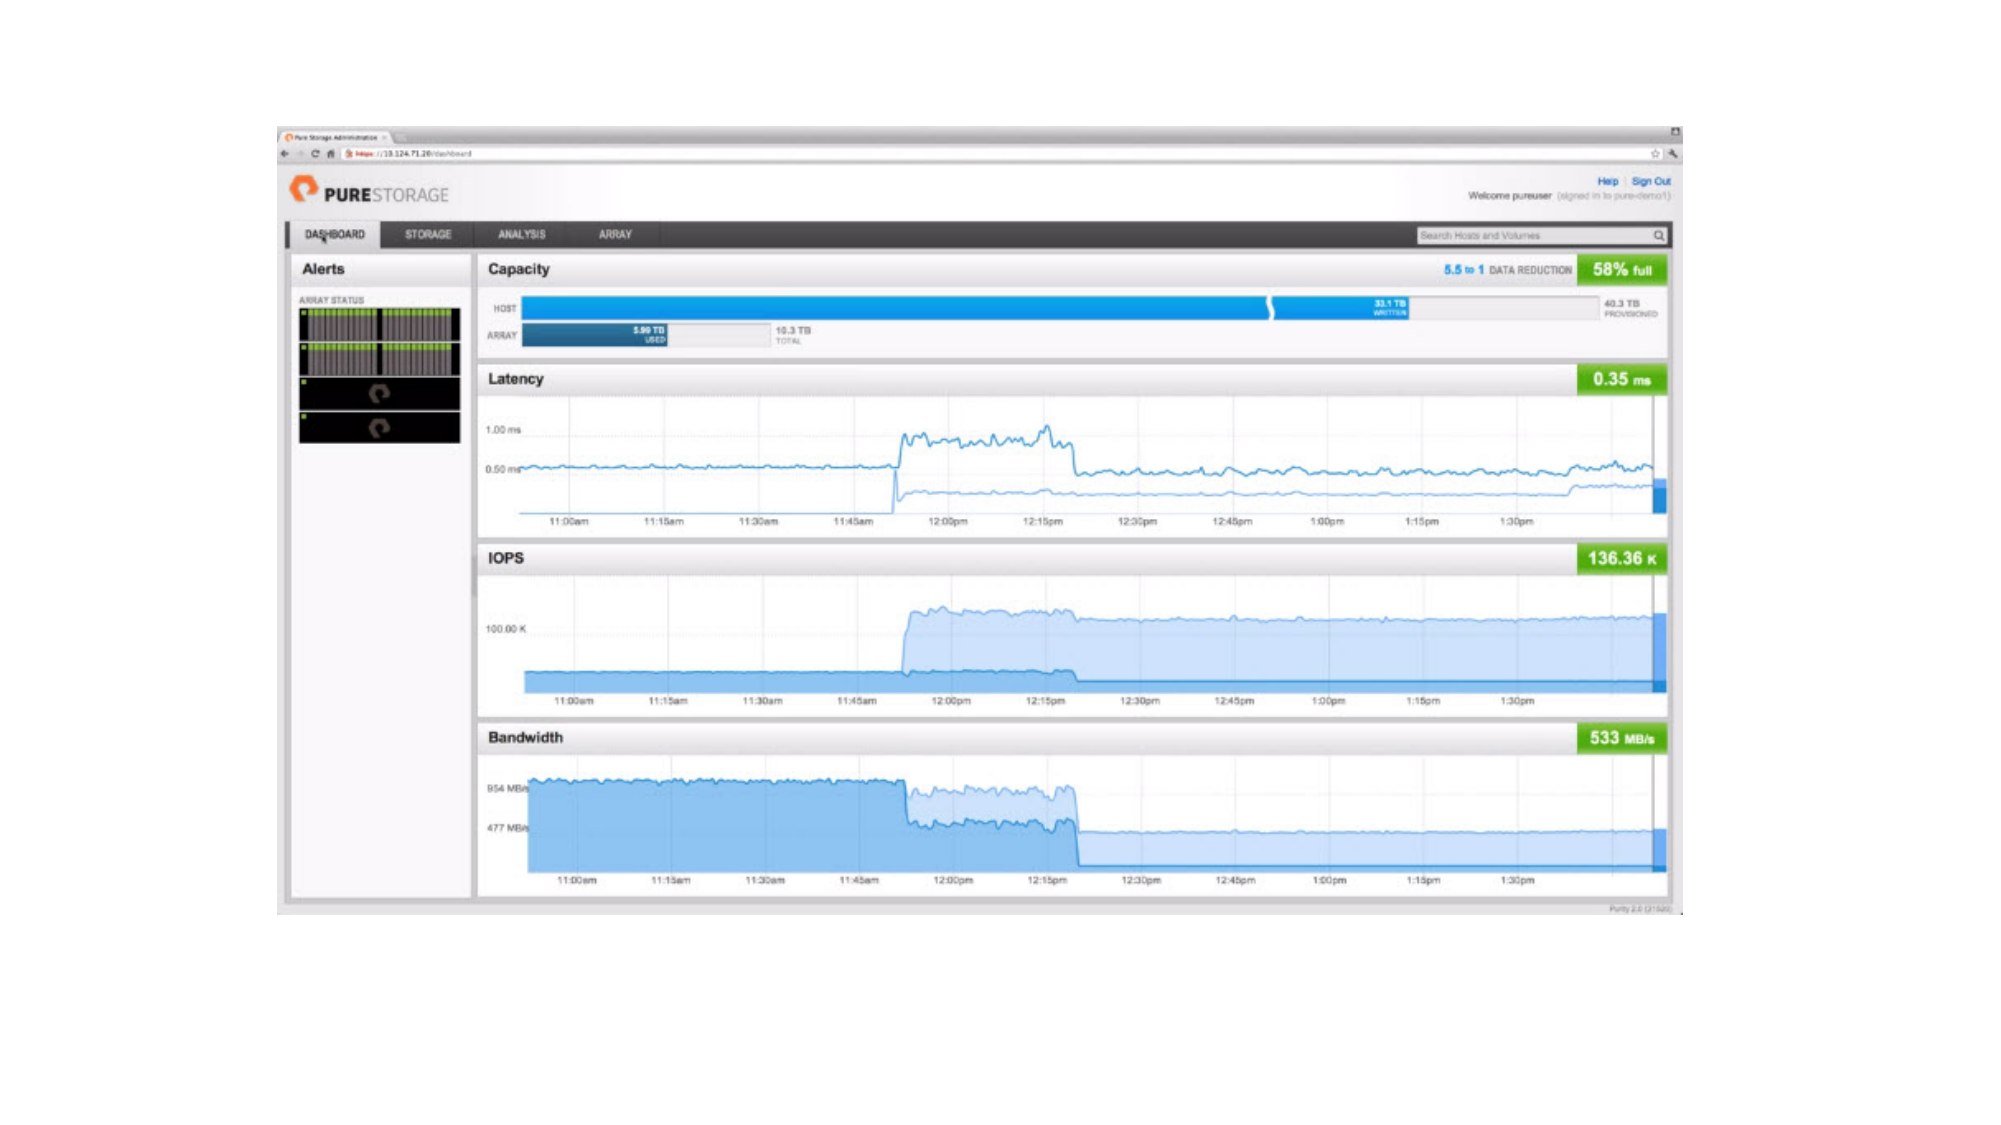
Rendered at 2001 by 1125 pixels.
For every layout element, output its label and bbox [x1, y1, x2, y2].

picture [277, 126, 1683, 915]
